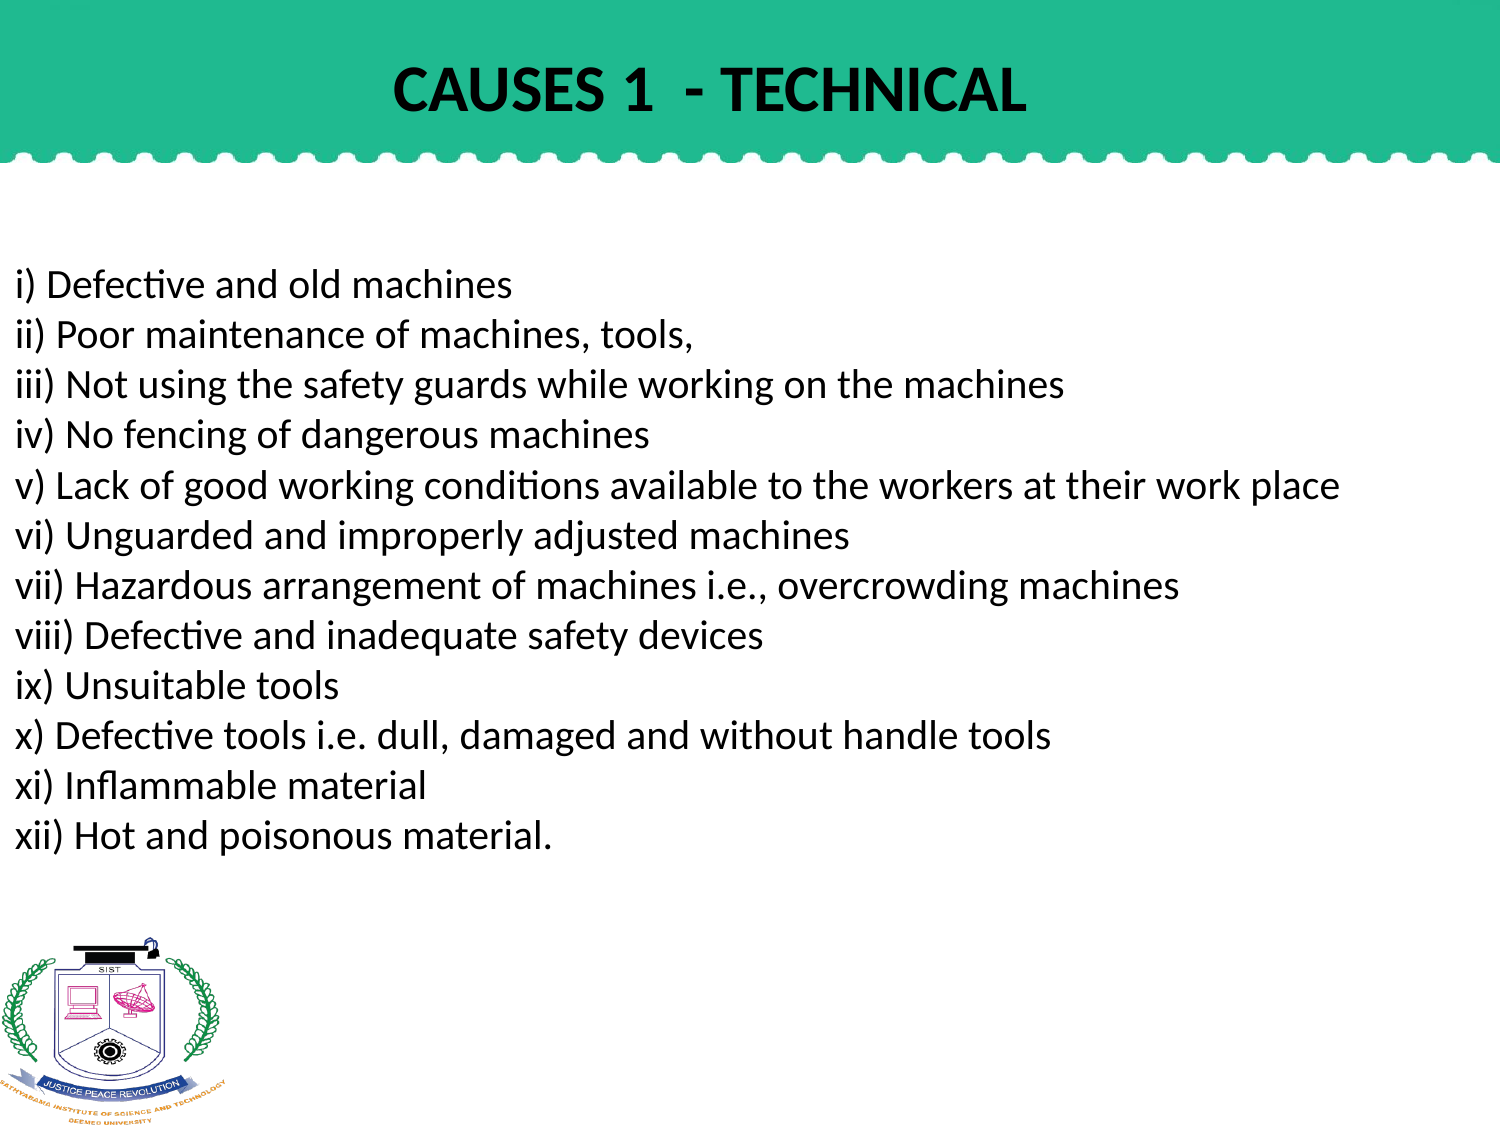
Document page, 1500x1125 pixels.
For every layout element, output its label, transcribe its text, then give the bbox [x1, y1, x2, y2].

picture [0, 0, 1500, 163]
picture [0, 937, 225, 1125]
text_box i) Defective and old machines ii) Poor maintenance of machines, tools, iii) Not using the safety guards while working on the machines iv) No fencing of dangerous machines v) Lack of good working conditions available to the workers at their work place vi) Unguarded and improperly adjusted machines vii) Hazardous arrangement of machines i.e., overcrowding machines viii) Defective and inadequate safety devices ix) Unsuitable tools x) Defective tools i.e. dull, damaged and without handle tools xi) Inflammable material xii) Hot and poisonous material. [0, 249, 1500, 865]
